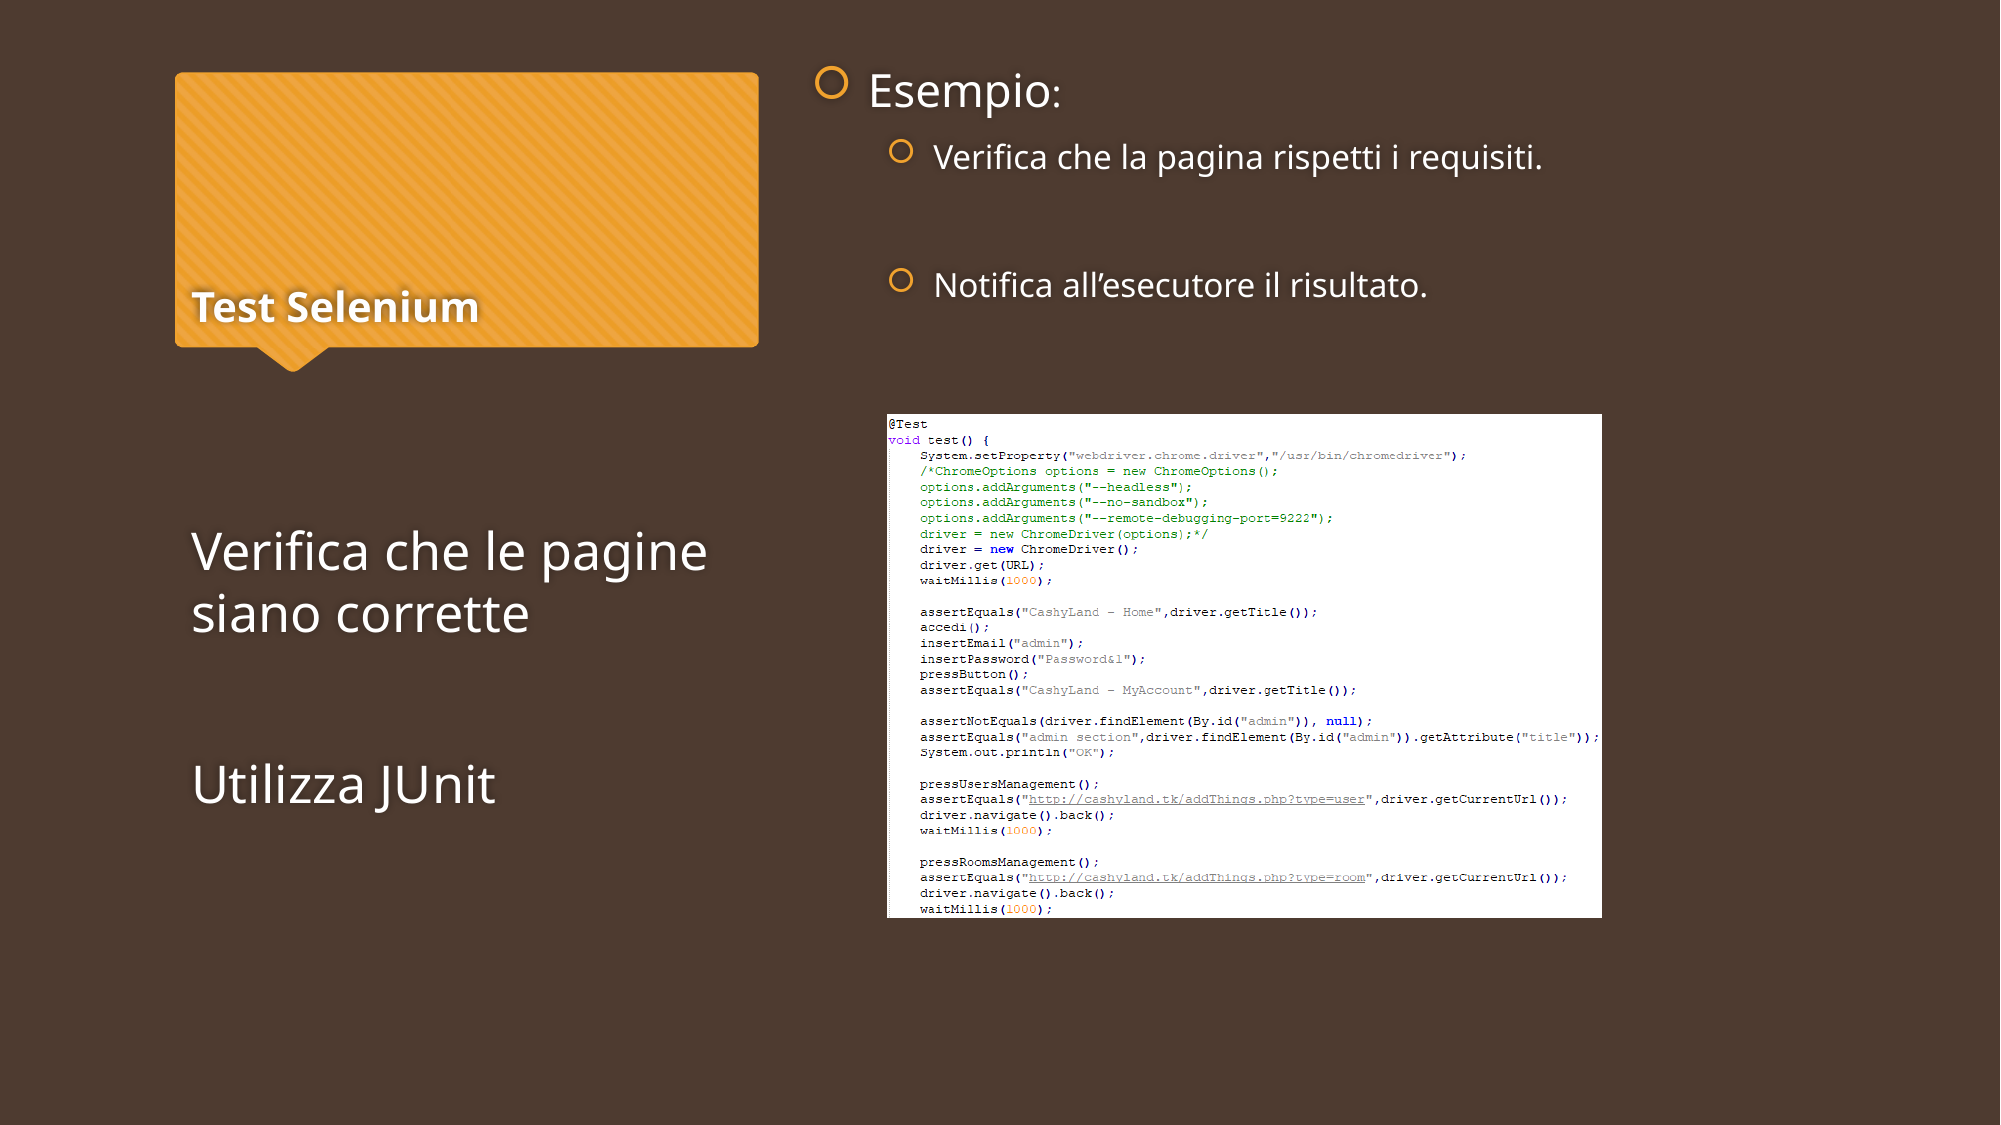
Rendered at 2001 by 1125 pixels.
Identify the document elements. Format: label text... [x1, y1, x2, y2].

picture [887, 414, 1602, 919]
list Esempio: Verifica che la pagina rispetti i requisiti. Notifica all’esecutore il risultato. [796, 73, 1823, 962]
list Verifica che le pagine siano corrette Utilizza JUnit [176, 370, 758, 962]
title Test Selenium [176, 73, 758, 339]
